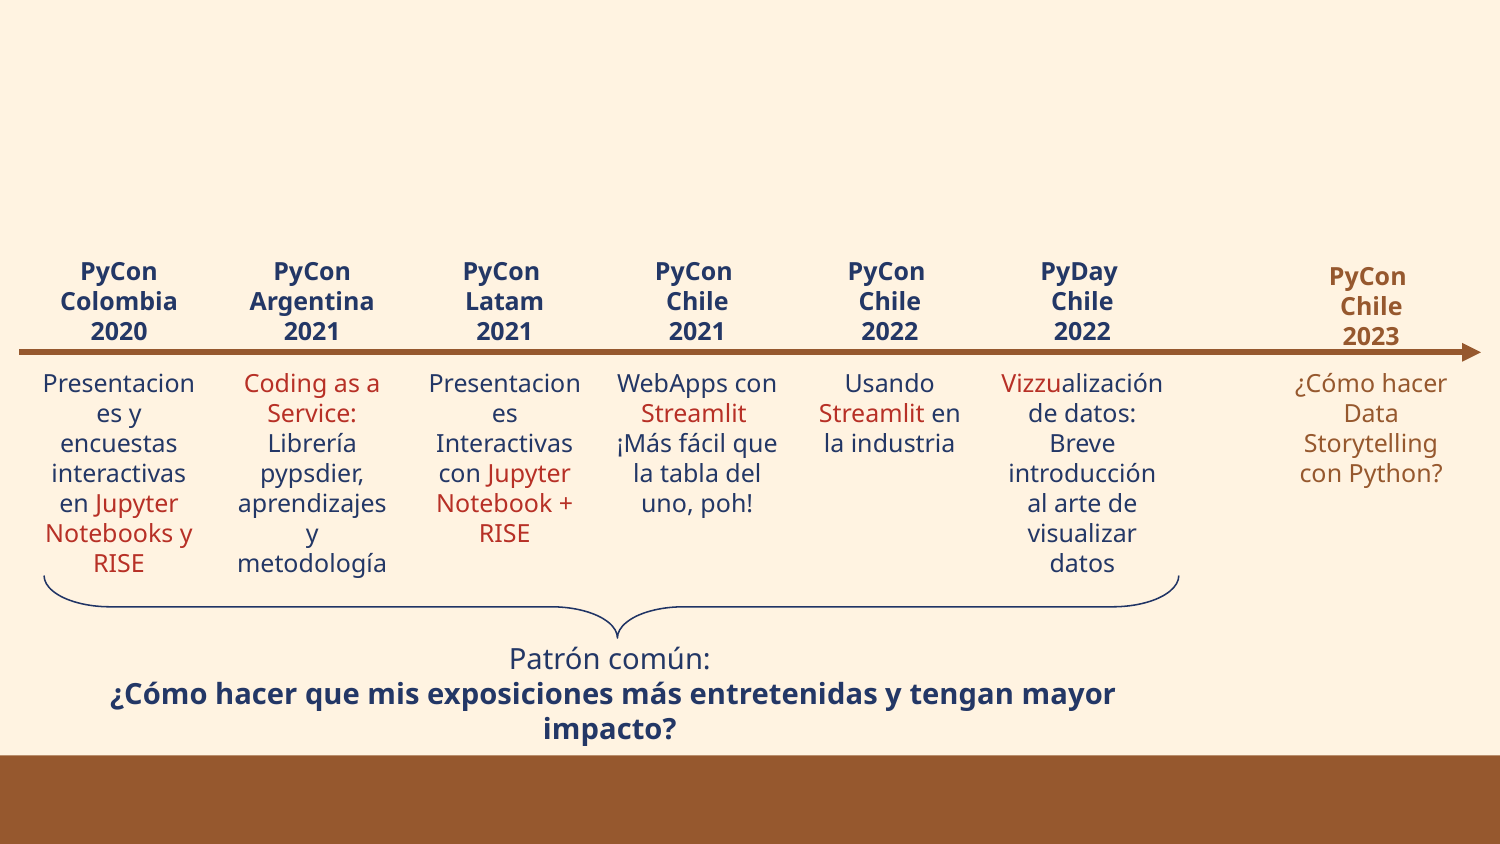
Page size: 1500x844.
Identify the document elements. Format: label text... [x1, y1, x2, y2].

text_box Usando Streamlit en la industria [793, 360, 986, 555]
text_box Presentaciones Interactivas con Jupyter Notebook + RISE [408, 360, 601, 555]
text_box PyCon Chile 2023 [1275, 245, 1468, 351]
text_box PyDay Chile 2022 [986, 240, 1179, 303]
text_box WebApps con Streamlit ¡Más fácil que la tabla del uno, poh! [601, 360, 793, 555]
text_box PyCon Chile 2022 [793, 240, 986, 303]
text_box PyCon Latam 2021 [408, 240, 601, 303]
text_box PyCon Chile 2021 [601, 240, 793, 303]
text_box [43, 575, 1180, 624]
subtitle Presentaciones y encuestas interactivas en Jupyter Notebooks y RISE [22, 360, 216, 555]
text_box ¿Cómo hacer Data Storytelling con Python? [1275, 360, 1468, 555]
text_box PyCon Argentina 2021 [216, 240, 408, 303]
text_box Coding as a Service: Librería pypsdier, aprendizajes y metodología [216, 360, 408, 555]
text_box Patrón común: ¿Cómo hacer que mis exposiciones más entretenidas y tengan mayor impacto? [33, 624, 1194, 736]
text_box PyCon Colombia 2020 [22, 240, 216, 303]
text_box Vizzualización de datos: Breve introducción al arte de visualizar datos [986, 360, 1179, 555]
